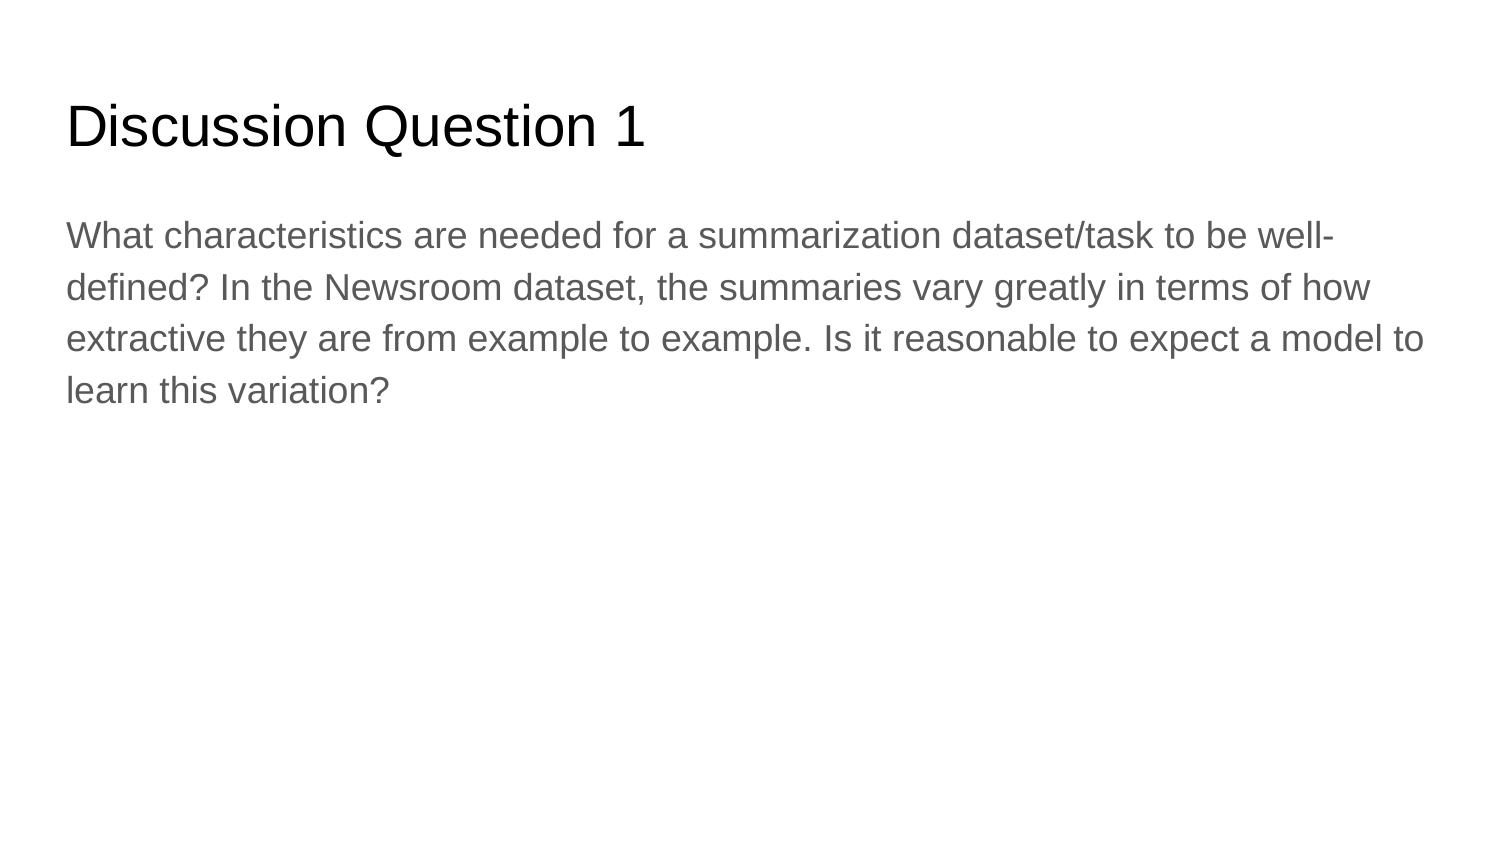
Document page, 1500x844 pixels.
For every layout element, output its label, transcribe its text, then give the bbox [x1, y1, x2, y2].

title Discussion Question 1 [51, 72, 1449, 167]
list What characteristics are needed for a summarization dataset/task to be well-defined? In the Newsroom dataset, the summaries vary greatly in terms of how extractive they are from example to example. Is it reasonable to expect a model to learn this variation? [51, 189, 1449, 750]
